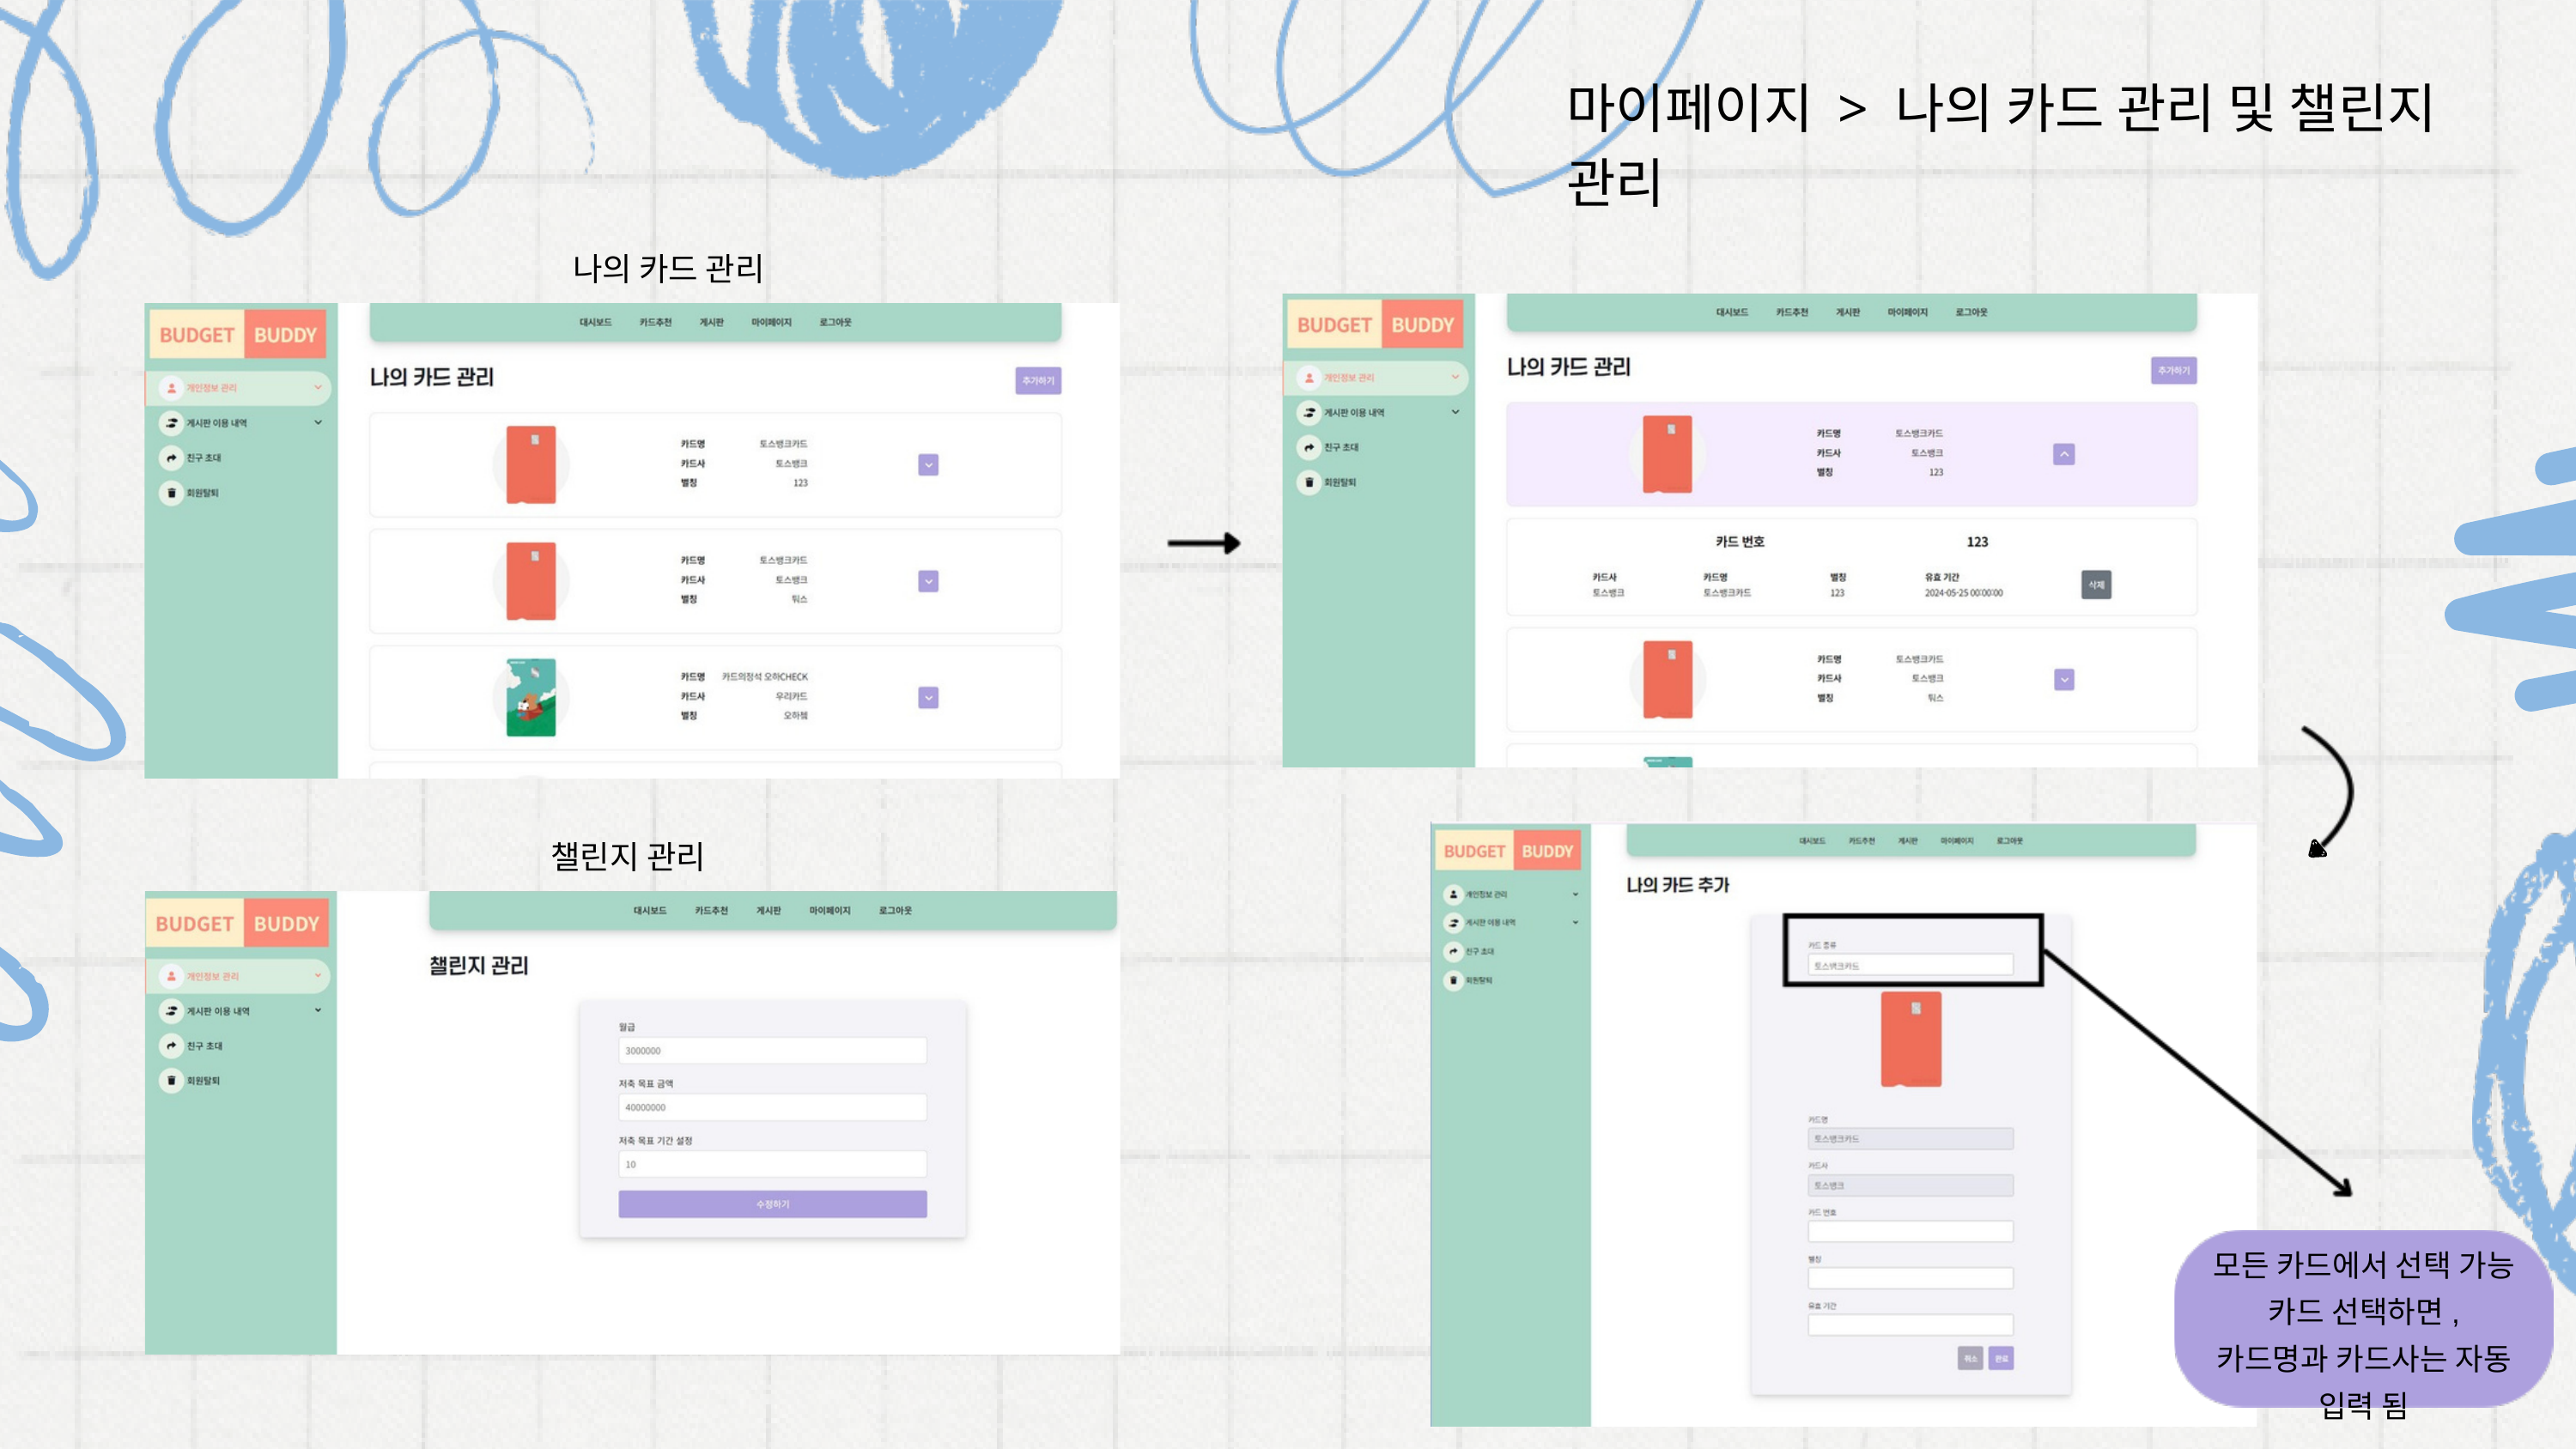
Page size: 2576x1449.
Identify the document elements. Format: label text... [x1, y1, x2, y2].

text_box [672, 0, 1823, 208]
text_box 마이페이지 > 나의 카드 관리 및 챌린지 관리 [1566, 64, 2524, 215]
text_box [2471, 825, 2576, 1303]
text_box [0, 0, 2576, 1449]
text_box [2299, 725, 2354, 861]
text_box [0, 376, 39, 534]
text_box 모든 카드에서 선택 가능 카드 선택하면, 카드명과 카드사는 자동 입력 됨 [2209, 1235, 2519, 1424]
text_box [1430, 822, 2257, 1427]
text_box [0, 594, 136, 866]
text_box [1158, 524, 1250, 564]
text_box 챌린지 관리 [550, 830, 714, 876]
text_box [2174, 1230, 2554, 1408]
text_box [0, 0, 595, 282]
text_box [144, 303, 1121, 779]
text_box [2444, 409, 2576, 712]
text_box [1774, 905, 2362, 1206]
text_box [2299, 829, 2337, 867]
text_box [144, 891, 1121, 1355]
text_box [1282, 294, 2258, 767]
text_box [0, 941, 50, 1042]
text_box 나의 카드 관리 [573, 242, 766, 288]
